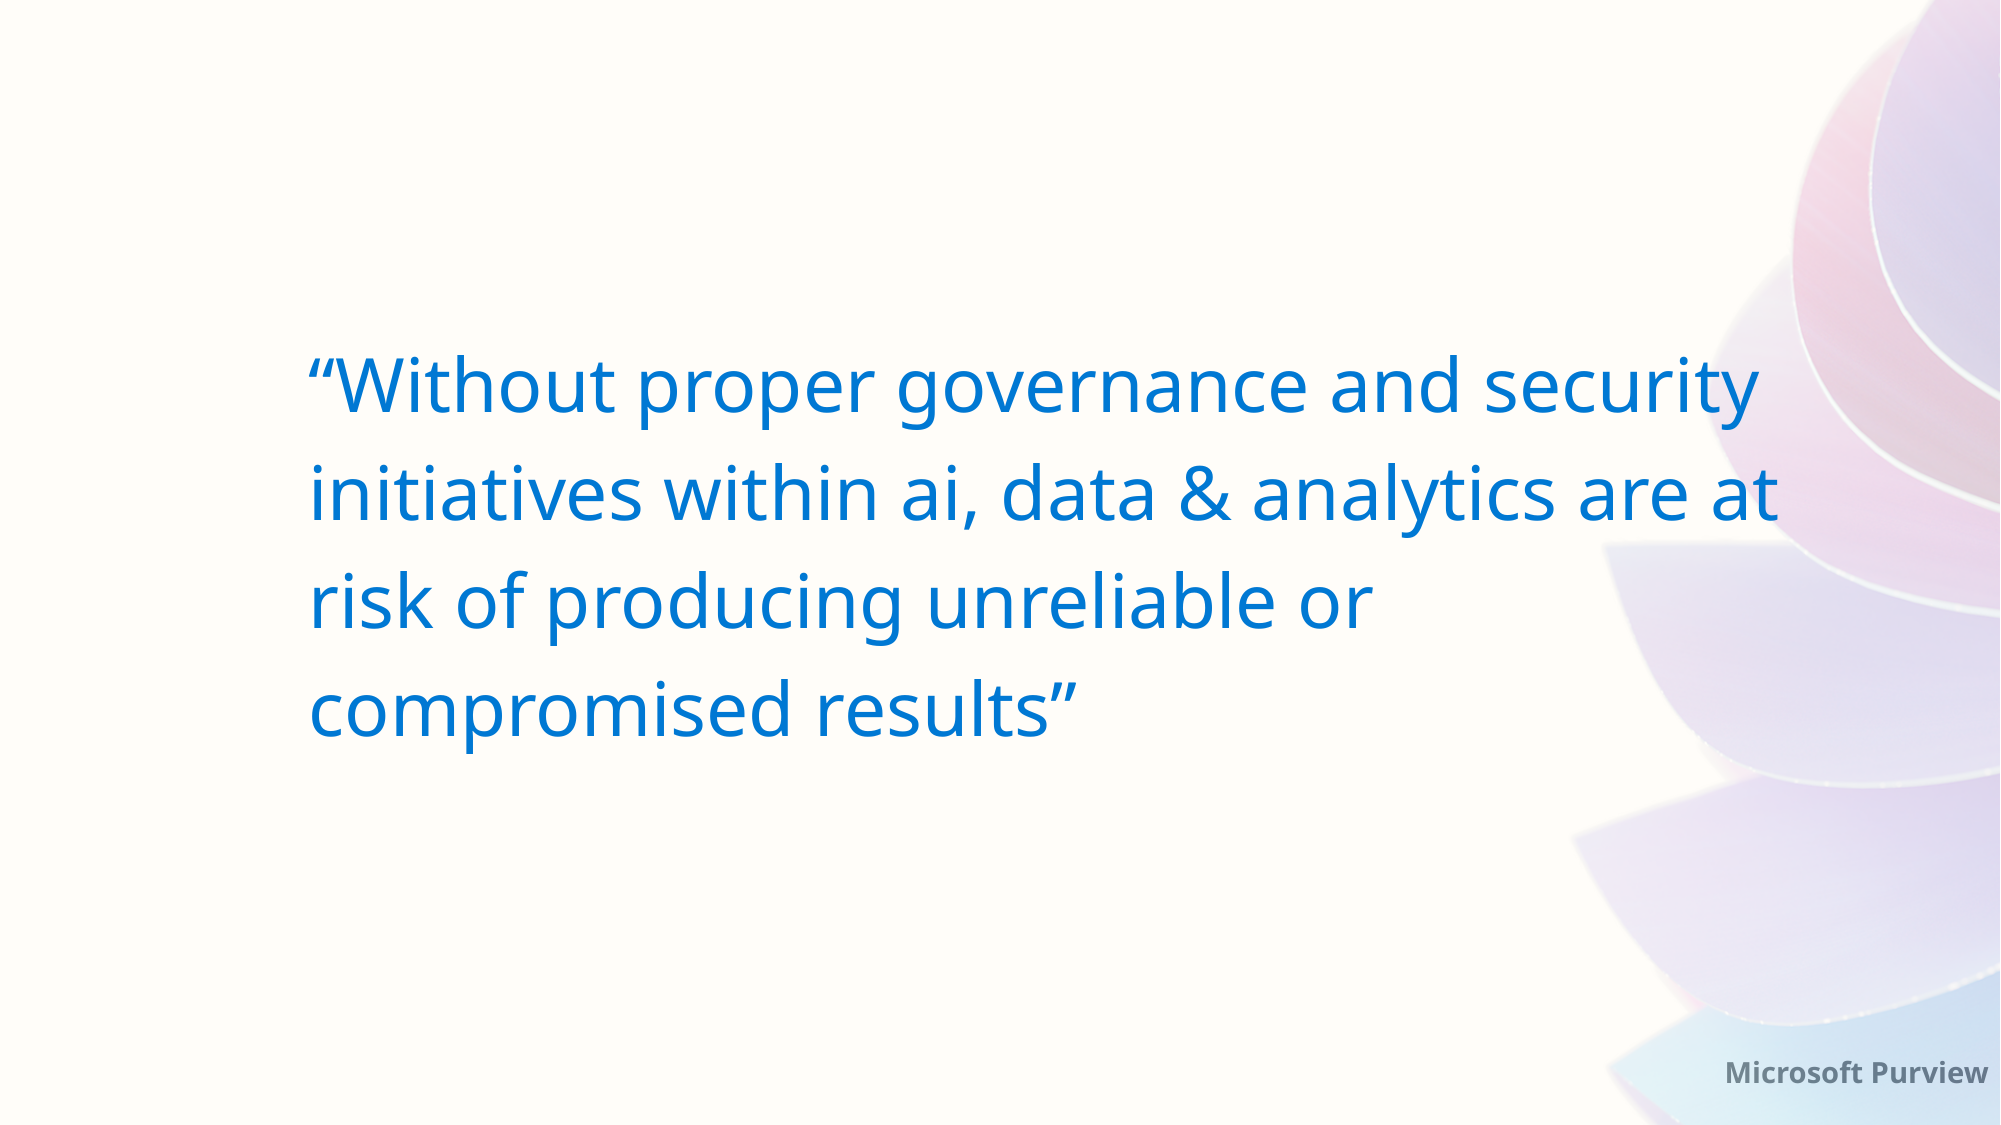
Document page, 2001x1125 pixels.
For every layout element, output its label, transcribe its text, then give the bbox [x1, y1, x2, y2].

text_box “Without proper governance and security initiatives within ai, data & analytics are at risk of producing unreliable or compromised results” [293, 320, 1878, 751]
